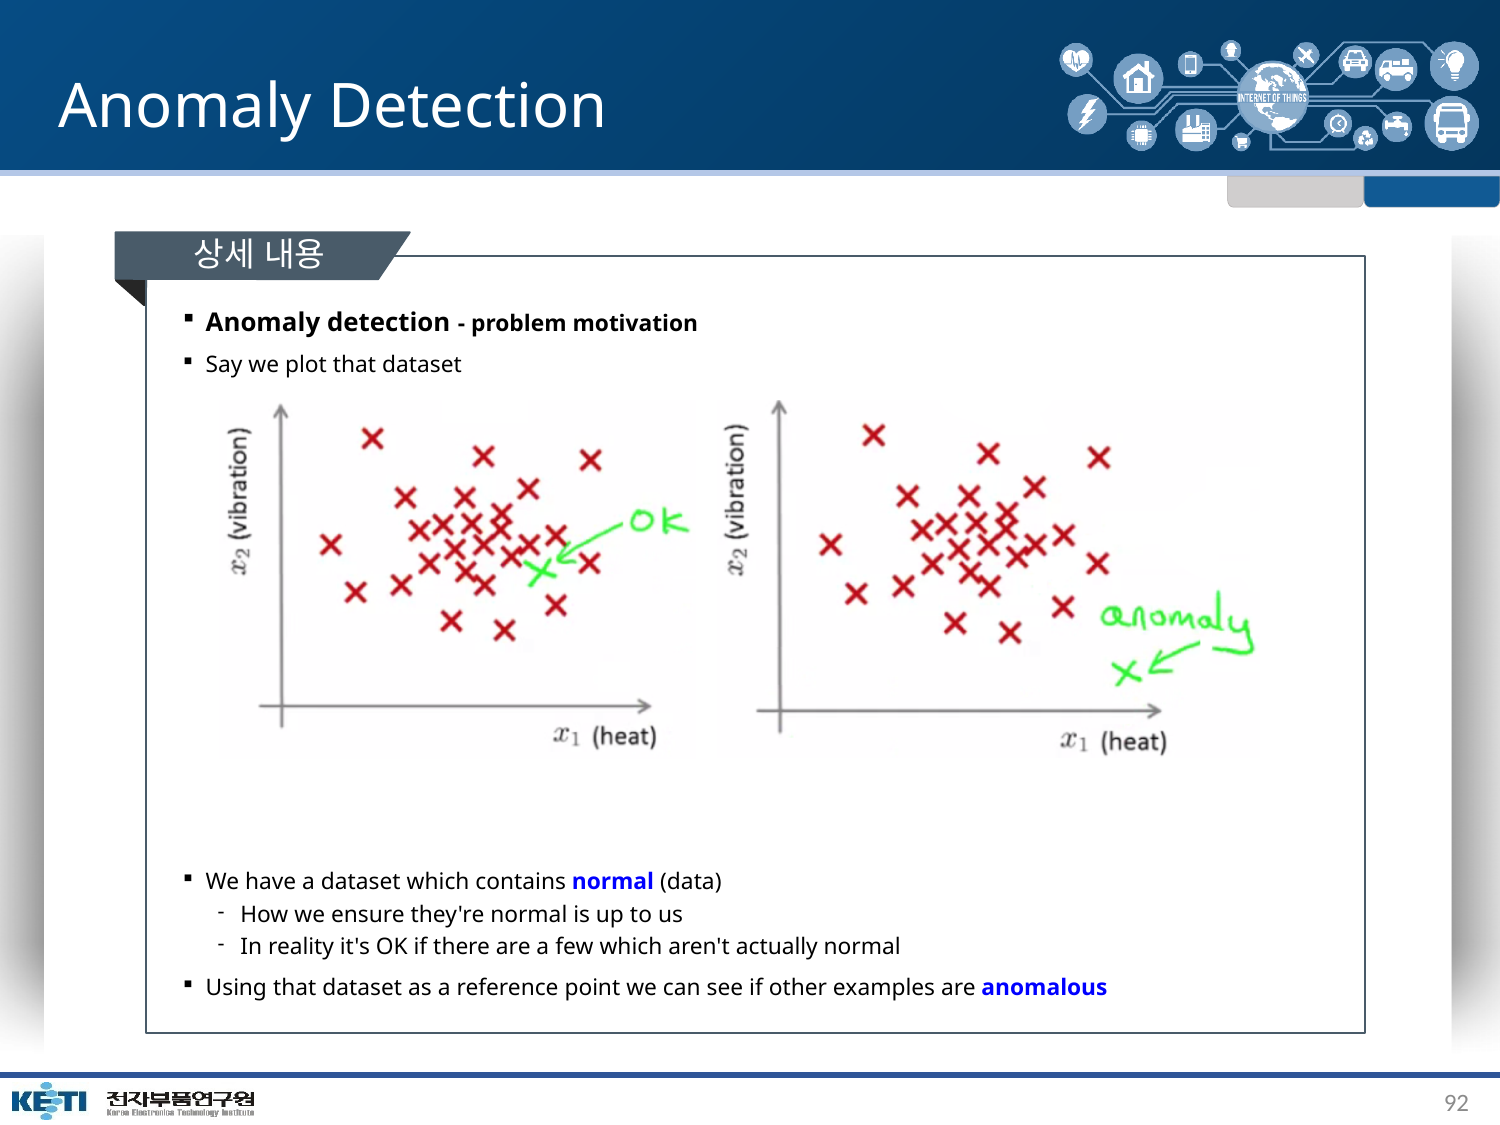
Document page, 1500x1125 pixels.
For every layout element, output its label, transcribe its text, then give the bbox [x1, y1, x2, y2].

picture [12, 1082, 254, 1120]
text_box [115, 231, 1366, 1034]
title Anomaly Detection [43, 66, 1052, 149]
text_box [218, 399, 1261, 762]
slide_number 92 [1146, 1088, 1485, 1114]
